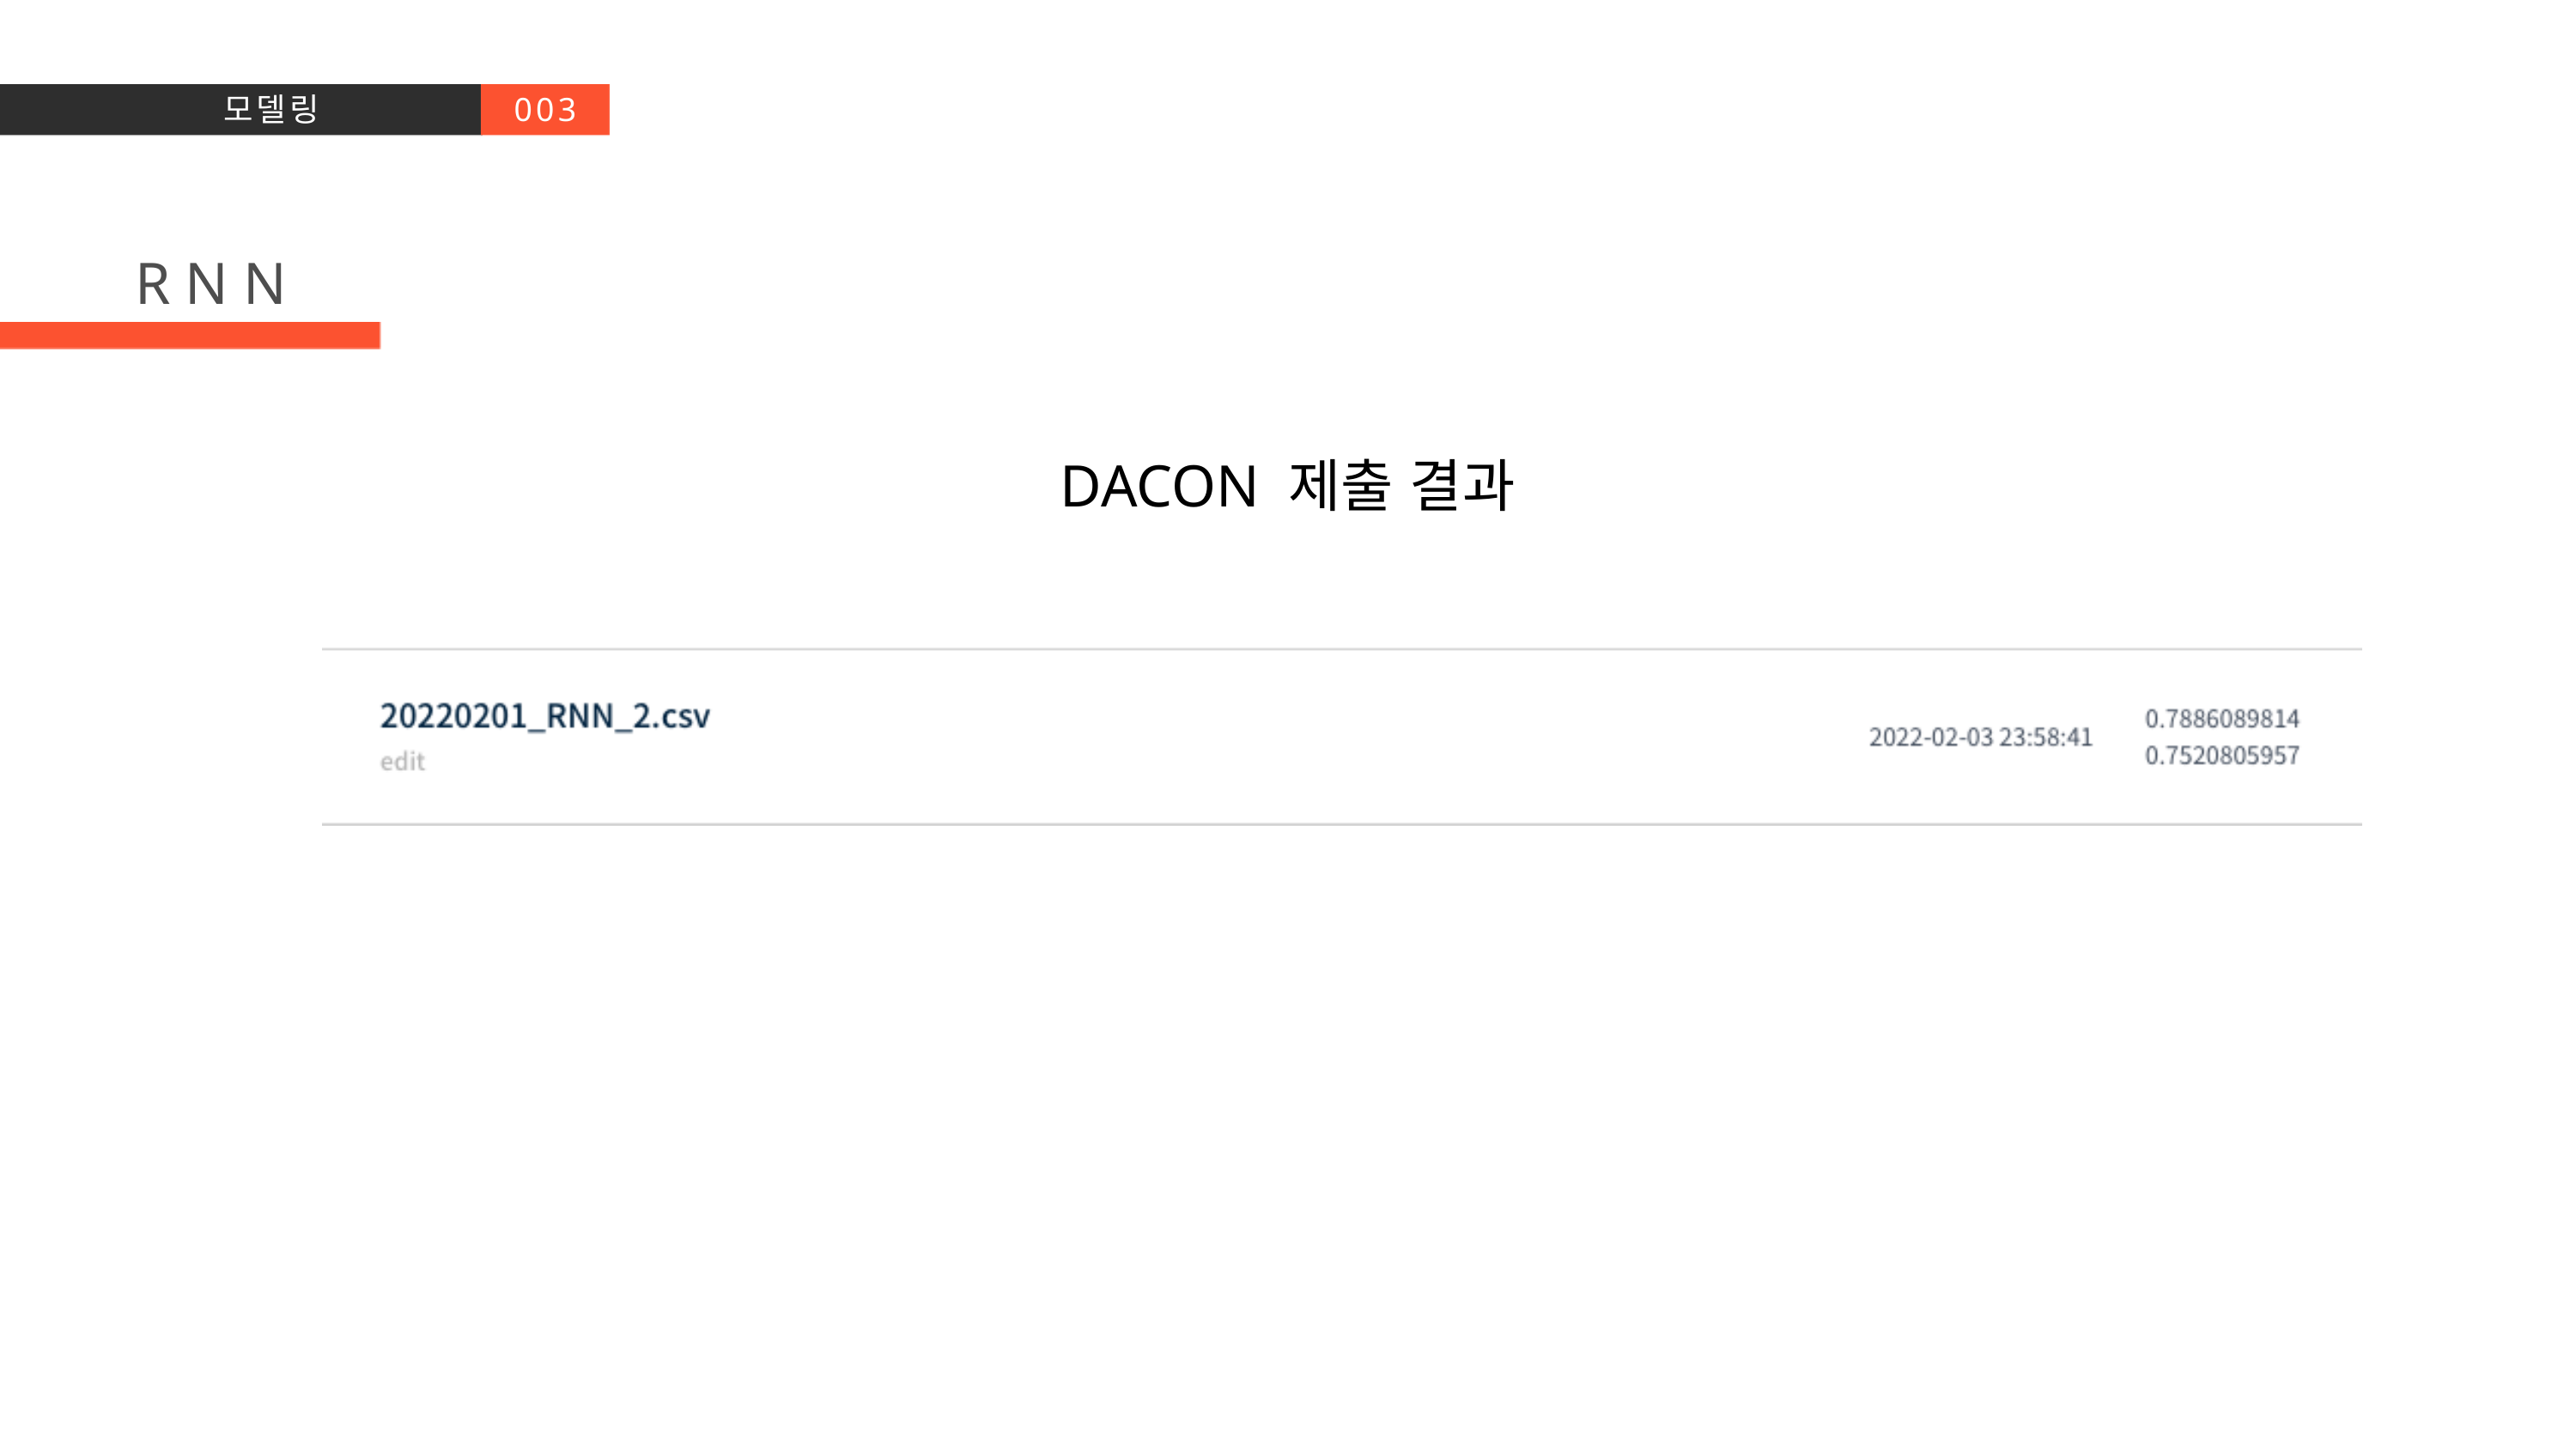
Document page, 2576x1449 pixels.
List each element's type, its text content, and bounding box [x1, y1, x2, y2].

picture [321, 645, 2362, 826]
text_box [0, 239, 1656, 349]
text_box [0, 82, 649, 137]
text_box DACON 제출 결과 [1047, 443, 1529, 525]
